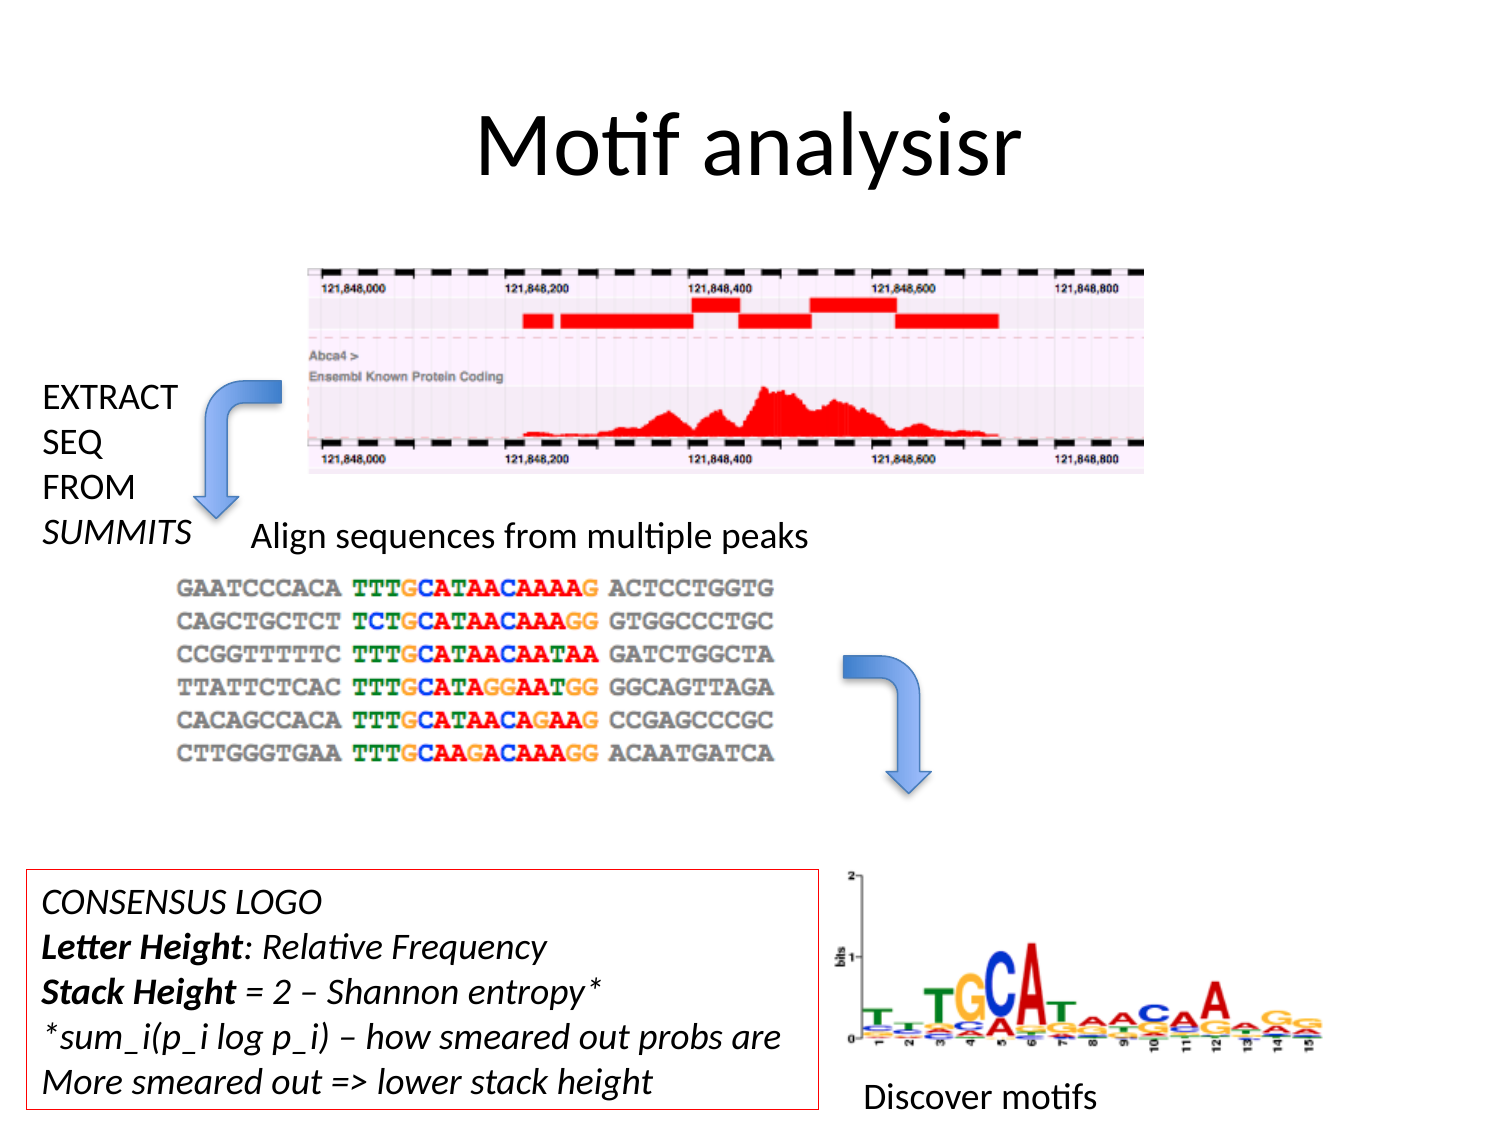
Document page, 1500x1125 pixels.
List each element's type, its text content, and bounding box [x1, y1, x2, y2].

text_box CONSENSUS LOGO Letter Height: Relative Frequency Stack Height = 2 – Shannon entropy* *sum_i(p_i log p_i) – how smeared out probs are More smeared out => lower stack height [26, 869, 819, 1110]
text_box EXTRACT SEQ FROM SUMMITS [27, 364, 207, 560]
picture [818, 855, 1332, 1057]
text_box [207, 380, 282, 519]
picture [168, 568, 787, 776]
title Motif analysisr [75, 45, 1425, 233]
text_box [842, 655, 932, 795]
picture [305, 268, 1144, 474]
text_box Discover motifs [848, 1066, 1113, 1125]
text_box Align sequences from multiple peaks [235, 504, 825, 564]
